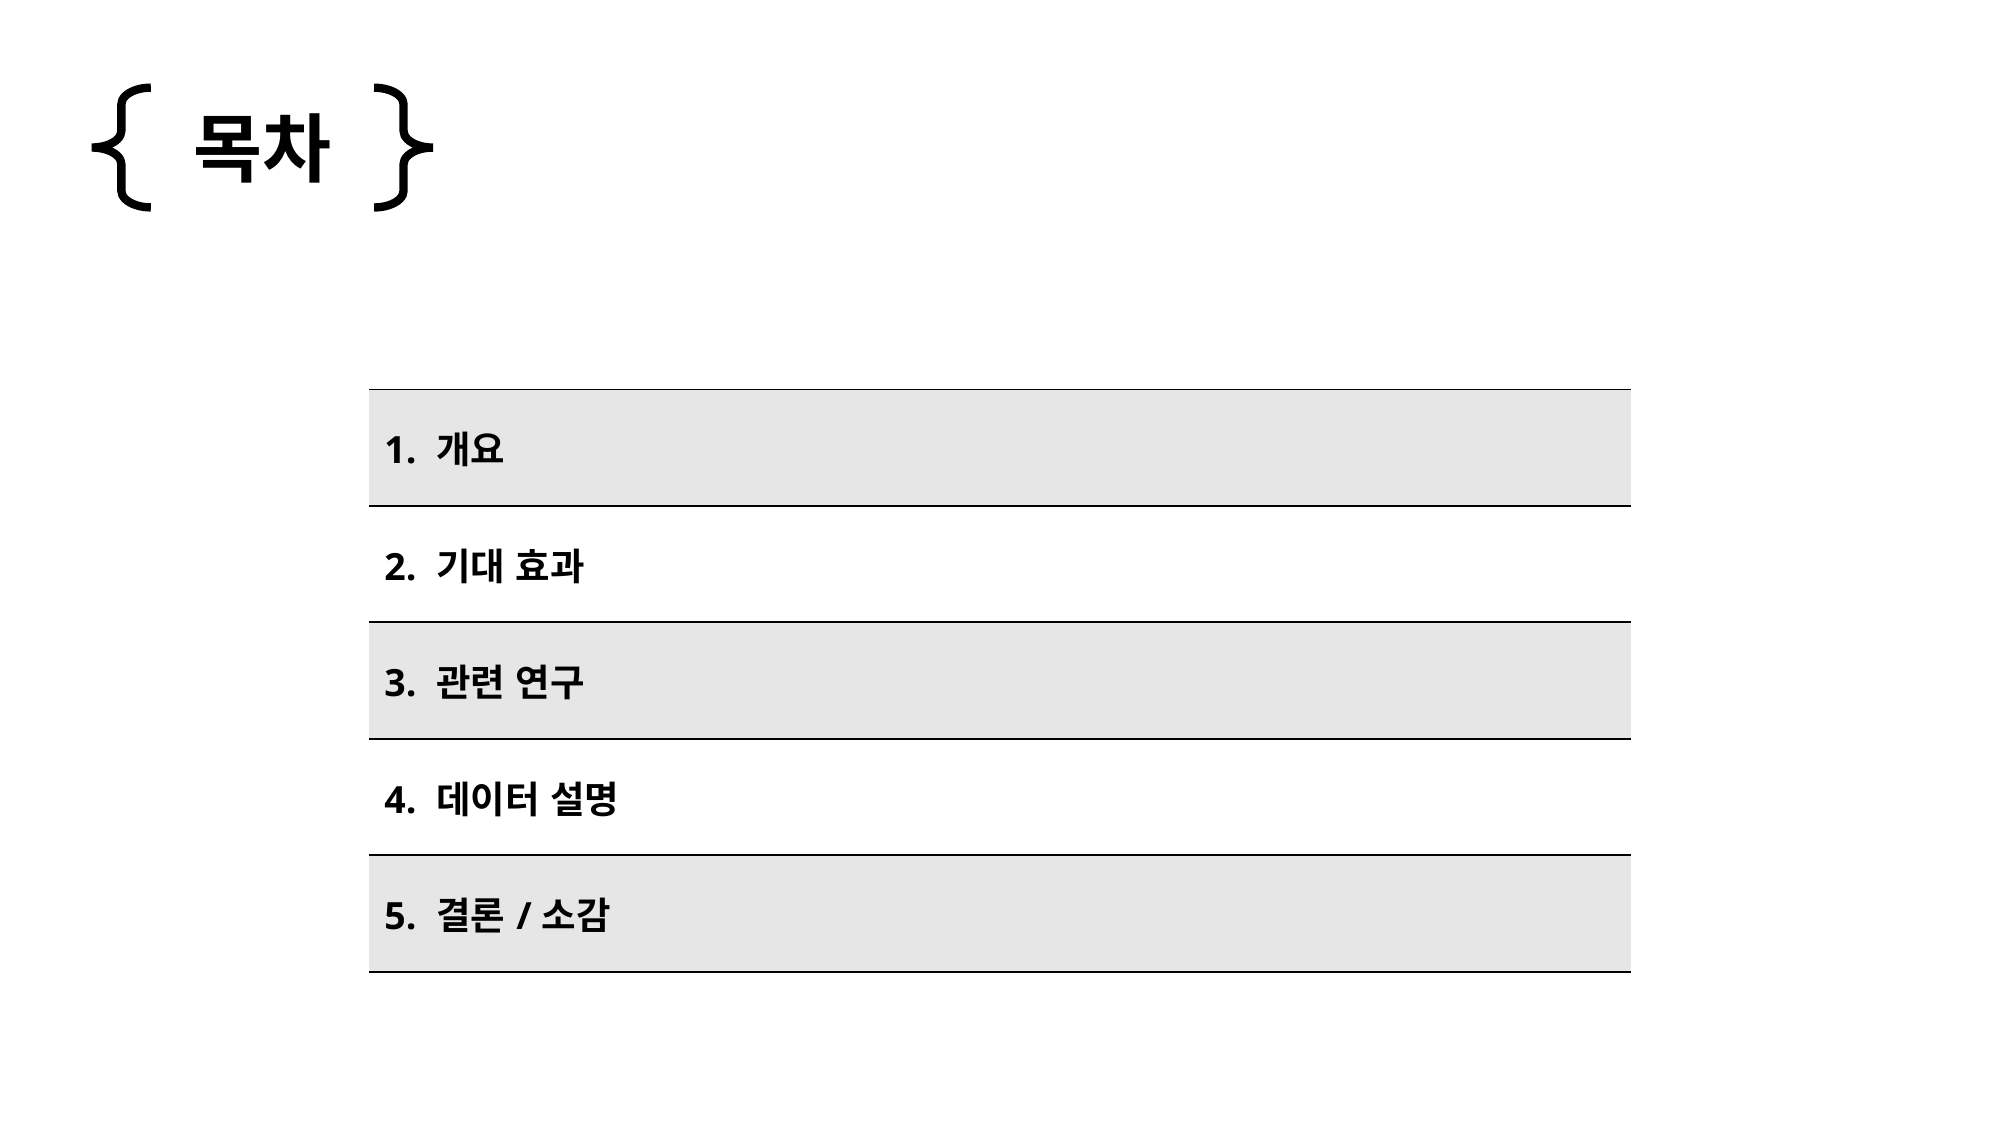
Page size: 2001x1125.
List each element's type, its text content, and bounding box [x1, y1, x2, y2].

table_cell 2. 기대 효과 [369, 507, 1631, 621]
table_header 1. 개요 [369, 390, 1631, 505]
text_box [374, 87, 434, 208]
table_cell 5. 결론/소감 [369, 856, 1631, 971]
table_cell 4. 데이터 설명 [369, 740, 1631, 854]
table_cell 3. 관련 연구 [369, 623, 1631, 738]
text_box [91, 87, 151, 208]
text_box 목차 [178, 94, 347, 200]
